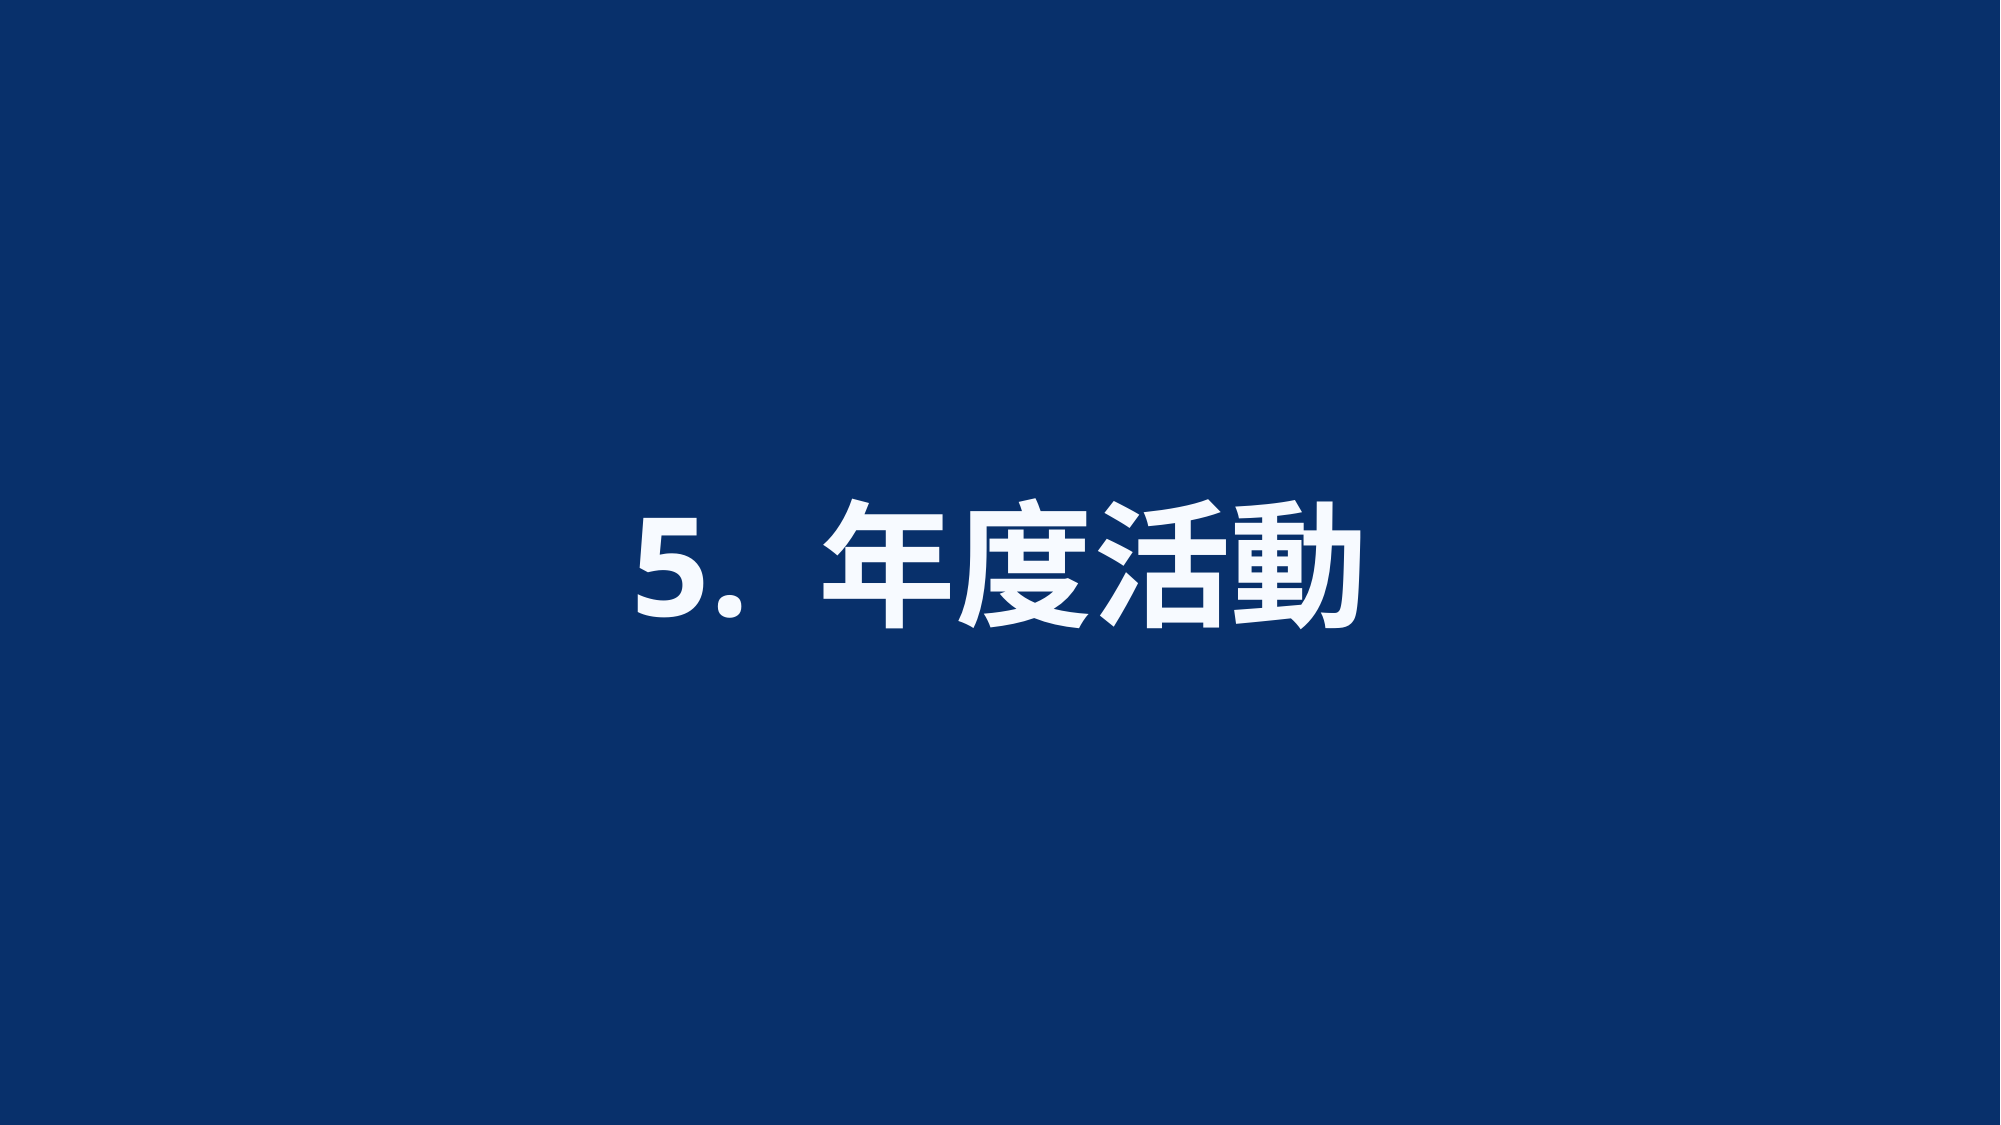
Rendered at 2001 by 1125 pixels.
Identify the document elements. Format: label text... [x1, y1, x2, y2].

text_box 5. 年度活動 [617, 471, 1384, 652]
